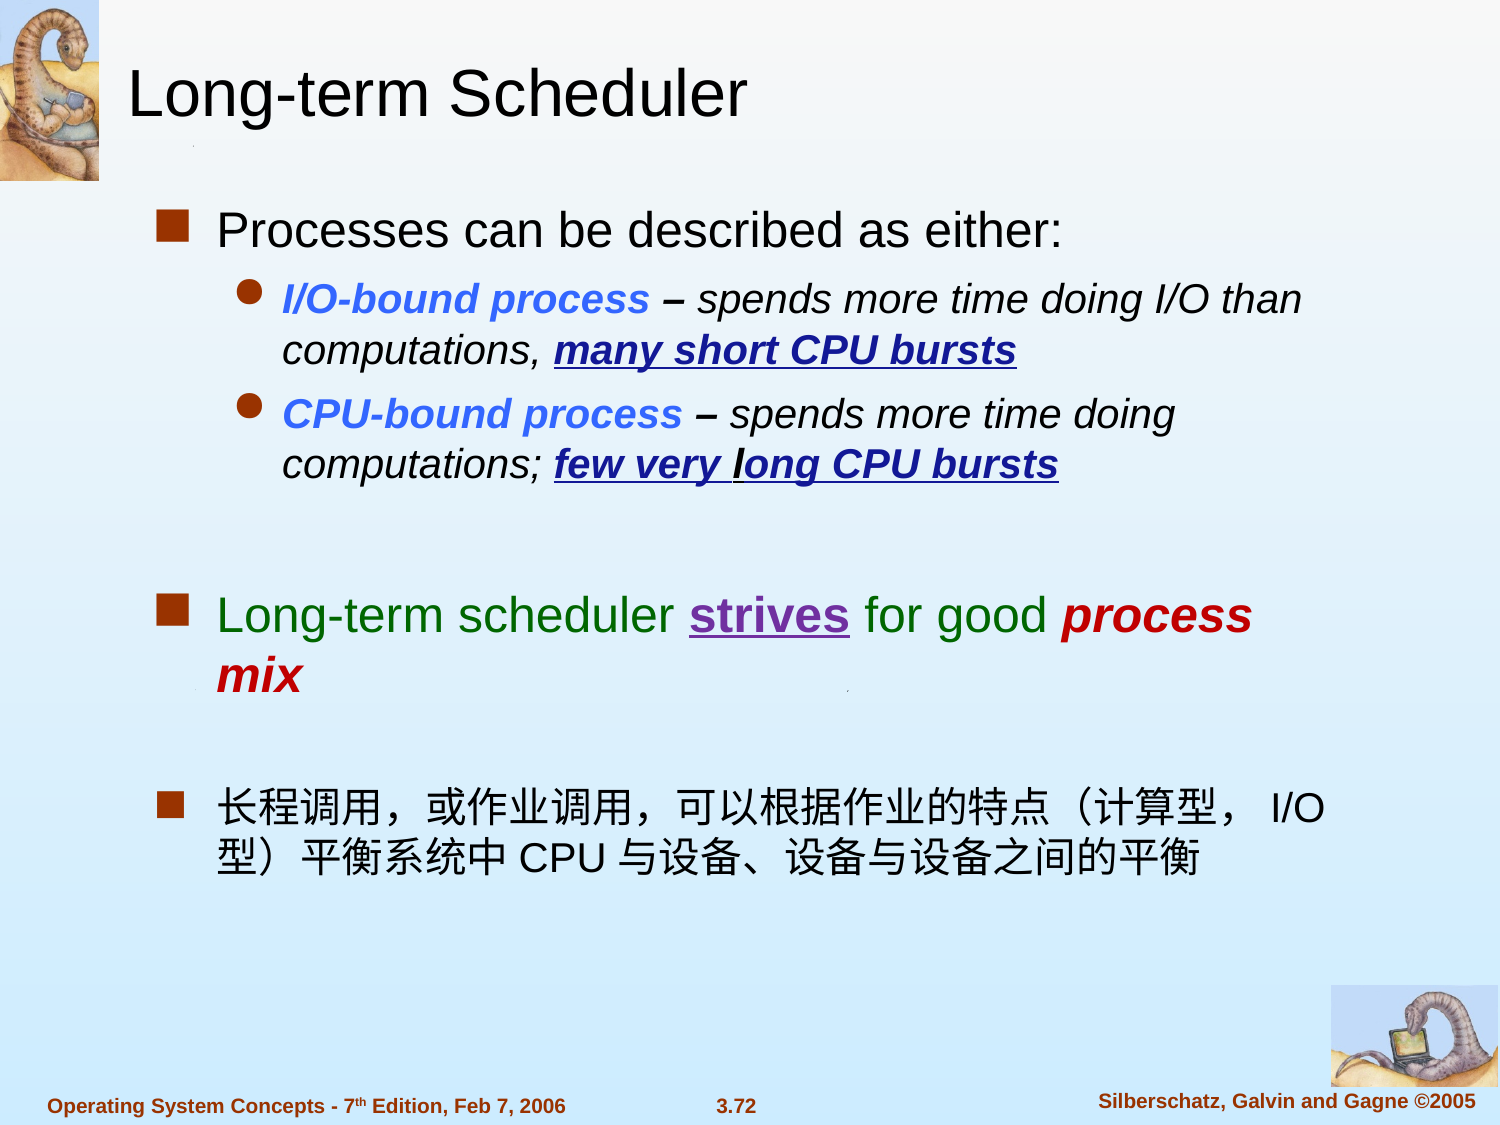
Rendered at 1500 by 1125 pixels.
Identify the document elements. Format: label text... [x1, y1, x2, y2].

title Long-term Scheduler [112, 37, 1438, 138]
text_box Processes can be described as either: I/O-bound process – spends more time doing I/O than computations, many short CPU bursts CPU-bound process – spends more time doing computations; few very long CPU bursts Long-term scheduler strives for good process mix 长程调用，或作业调用，可以根据作业的特点（计算型，I/O型）平衡系统中CPU与设备、设备与设备之间的平衡 [145, 190, 1369, 1068]
picture [0, 0, 99, 181]
picture [1331, 985, 1498, 1087]
